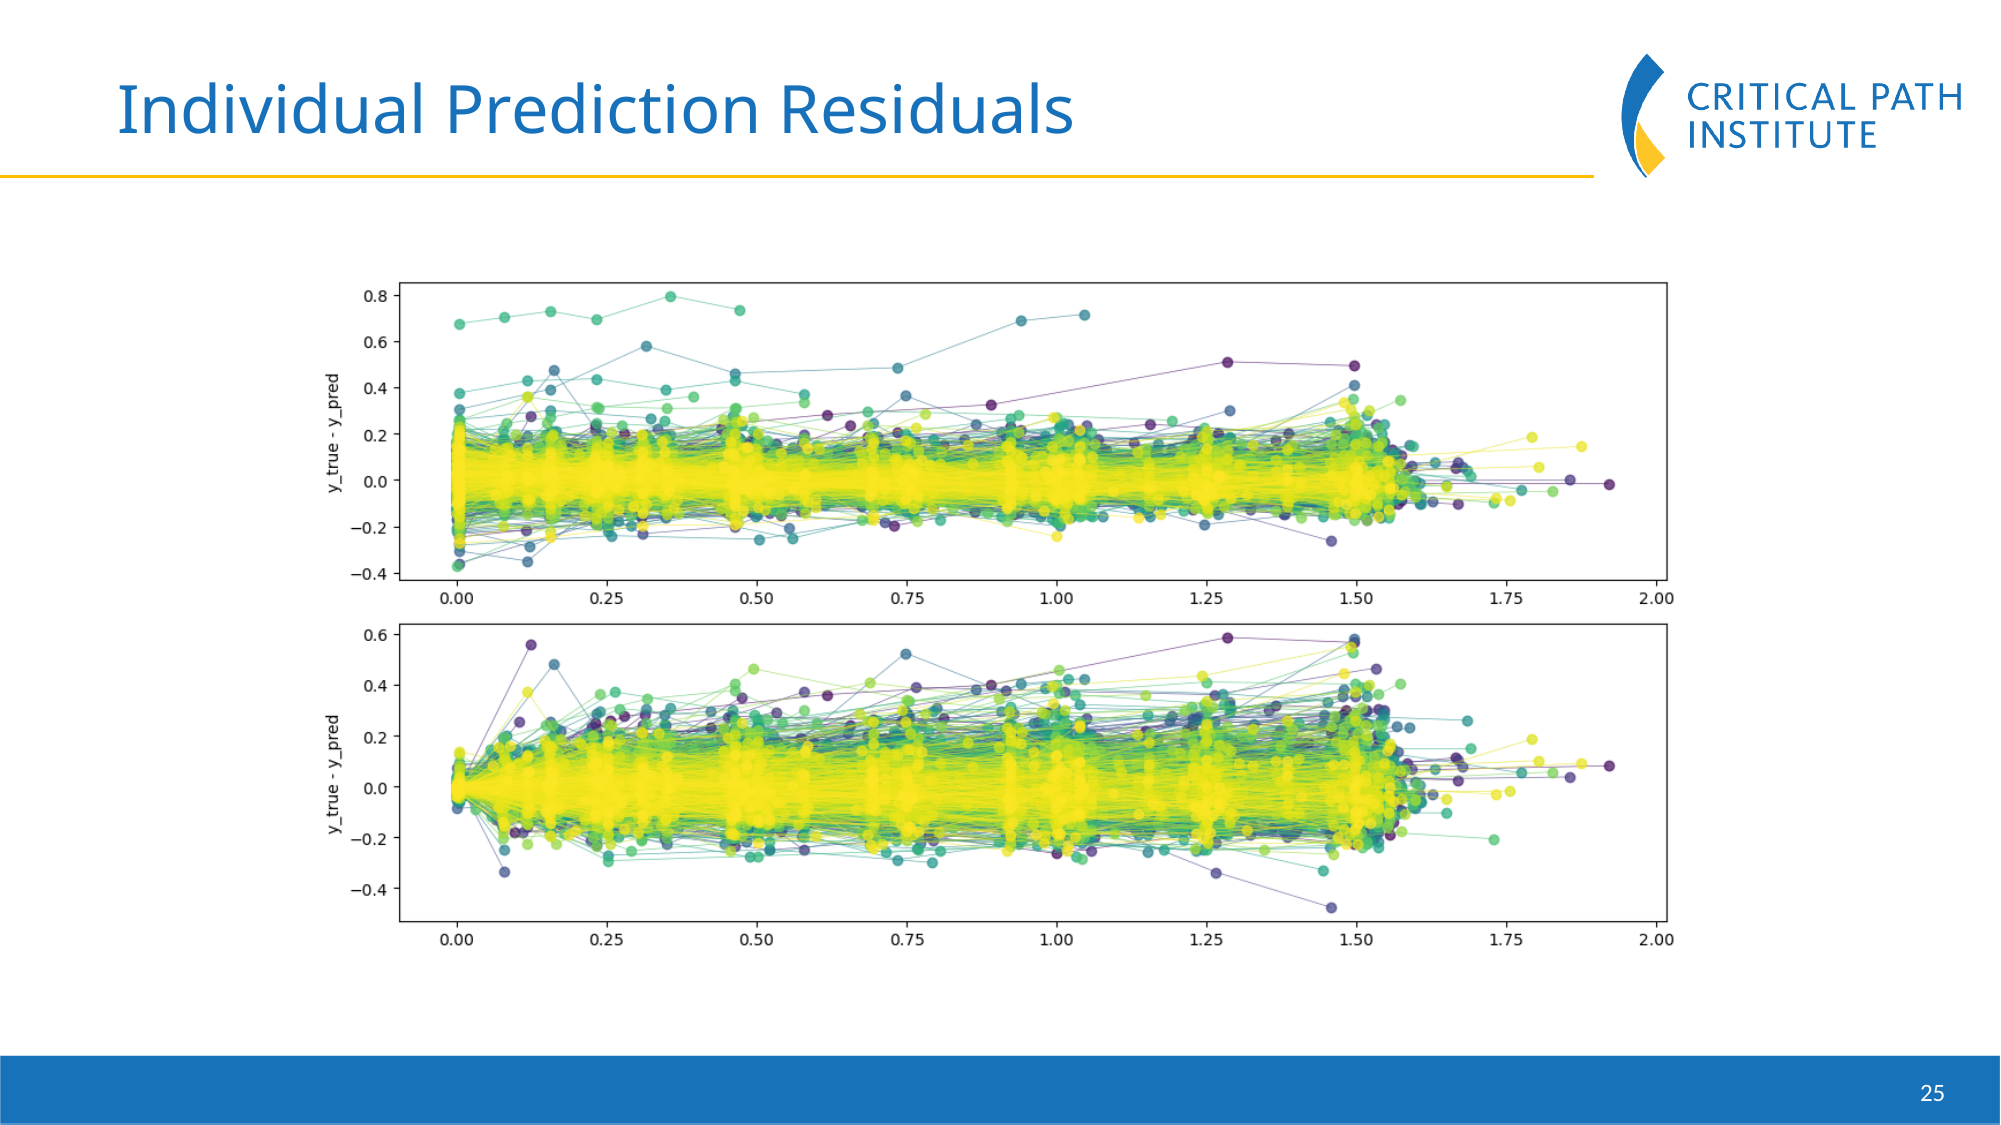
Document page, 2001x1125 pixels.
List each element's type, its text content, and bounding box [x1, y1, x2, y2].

picture [0, 1055, 2000, 1125]
picture [1621, 53, 1961, 178]
slide_number 25 [1510, 1062, 1961, 1123]
title Individual Prediction Residuals [102, 47, 1595, 177]
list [315, 272, 1685, 962]
